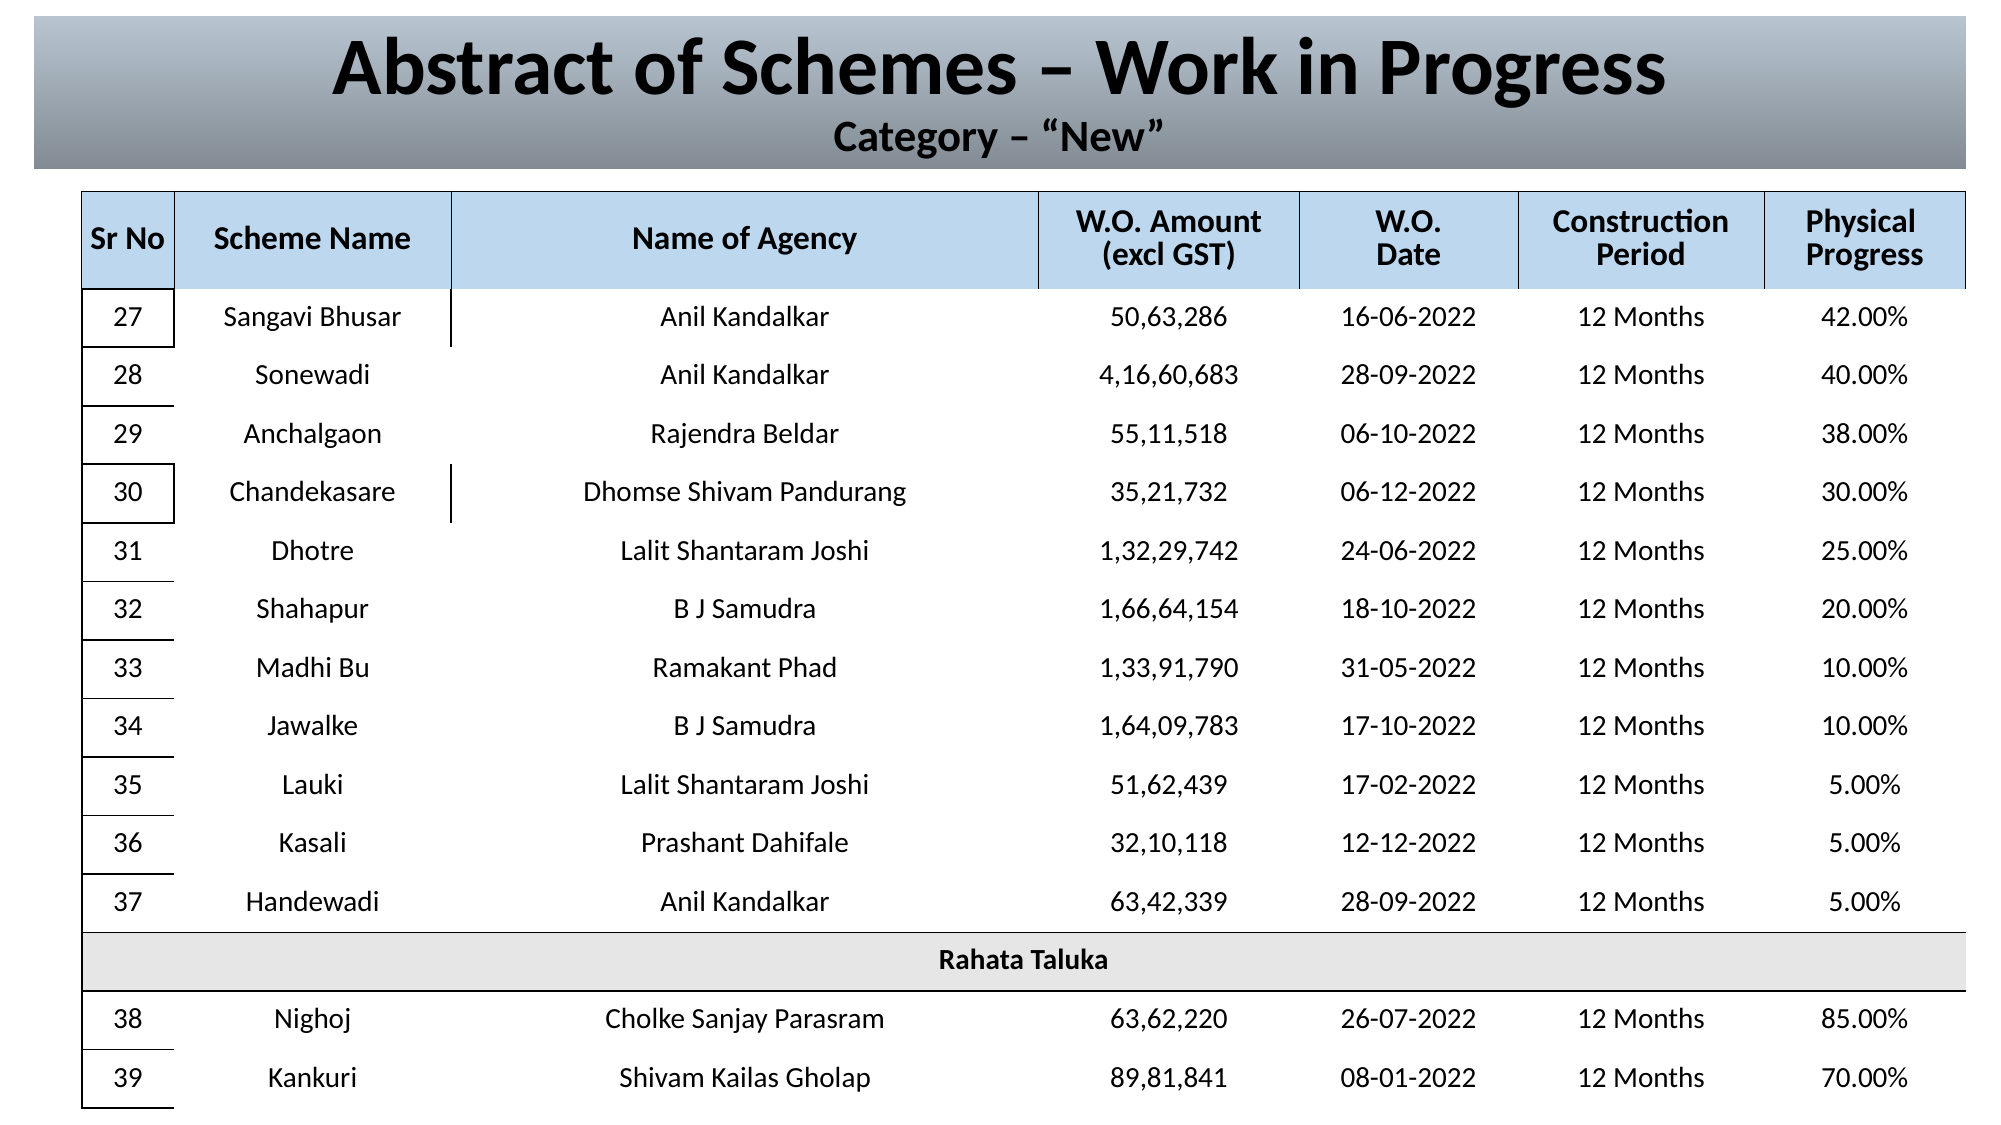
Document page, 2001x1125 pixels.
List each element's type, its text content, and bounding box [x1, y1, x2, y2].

table_header 12 Months [1518, 289, 1764, 347]
table_cell 20.00% [1764, 581, 1966, 640]
table_cell 1,64,09,783 [1039, 698, 1299, 757]
table_cell 06-12-2022 [1299, 464, 1518, 523]
table_cell 85.00% [1764, 992, 1966, 1050]
table_cell Cholke Sanjay Parasram [451, 992, 1039, 1050]
table_cell 31 [83, 524, 174, 581]
table_cell 39 [83, 1050, 174, 1107]
table_cell Prashant Dahifale [451, 815, 1039, 874]
table_cell 40.00% [1764, 347, 1966, 406]
table_header Sangavi Bhusar [175, 289, 450, 347]
table_cell 24-06-2022 [1299, 523, 1518, 581]
table_cell Rajendra Beldar [451, 406, 1039, 464]
table_cell 31-05-2022 [1299, 640, 1518, 698]
table_cell 38 [83, 992, 174, 1049]
table_cell Sonewadi [174, 347, 451, 406]
table_cell B J Samudra [451, 698, 1039, 757]
table_cell 12-12-2022 [1299, 815, 1518, 874]
table_cell 28-09-2022 [1299, 347, 1518, 406]
table_cell 12 Months [1518, 347, 1764, 406]
table_cell Anil Kandalkar [451, 874, 1039, 932]
table_cell 5.00% [1764, 815, 1966, 874]
table_header 42.00% [1764, 289, 1966, 347]
title Abstract of Schemes – Work in Progress Category – “New” [34, 16, 1966, 169]
table_cell 32 [83, 582, 174, 639]
table_header Sr No [82, 192, 174, 288]
table_cell 63,62,220 [1039, 992, 1299, 1050]
table_cell 63,42,339 [1039, 874, 1299, 932]
table_cell 29 [83, 407, 174, 463]
table_cell Dhotre [174, 523, 451, 581]
table_cell 1,32,29,742 [1039, 523, 1299, 581]
table_cell 37 [83, 875, 174, 932]
table_cell 12 Months [1518, 698, 1764, 757]
table_cell 4,16,60,683 [1039, 347, 1299, 406]
table_cell 34 [83, 699, 174, 756]
table_cell 35,21,732 [1039, 464, 1299, 523]
table_cell 12 Months [1518, 406, 1764, 464]
table_cell B J Samudra [451, 581, 1039, 640]
table_header 16-06-2022 [1299, 289, 1518, 347]
table_cell 12 Months [1518, 581, 1764, 640]
table_cell Anchalgaon [174, 406, 451, 464]
table_cell 12 Months [1518, 757, 1764, 815]
table_cell 30.00% [1764, 464, 1966, 523]
table_header Name of Agency [452, 192, 1038, 289]
table_header Anil Kandalkar [452, 289, 1039, 347]
table_cell 12 Months [1518, 874, 1764, 932]
table_cell 1,33,91,790 [1039, 640, 1299, 698]
table_cell 51,62,439 [1039, 757, 1299, 815]
table_cell 18-10-2022 [1299, 581, 1518, 640]
table_cell 08-01-2022 [1299, 1050, 1518, 1108]
table_cell Madhi Bu [174, 640, 451, 698]
table_cell Handewadi [174, 874, 451, 932]
table_cell 25.00% [1764, 523, 1966, 581]
table_header Construction Period [1519, 192, 1764, 289]
table_cell 28-09-2022 [1299, 874, 1518, 932]
table_cell 30 [83, 465, 173, 522]
table_cell Lalit Shantaram Joshi [451, 523, 1039, 581]
table_cell 12 Months [1518, 523, 1764, 581]
table_cell Anil Kandalkar [451, 347, 1039, 406]
table_header W.O. Date [1300, 192, 1518, 289]
table_cell 36 [83, 816, 174, 873]
table_cell 17-10-2022 [1299, 698, 1518, 757]
table_cell 12 Months [1518, 992, 1764, 1050]
table_cell Ramakant Phad [451, 640, 1039, 698]
table_cell Chandekasare [175, 464, 450, 523]
table_cell 70.00% [1764, 1050, 1966, 1108]
table_cell 1,66,64,154 [1039, 581, 1299, 640]
table_cell 55,11,518 [1039, 406, 1299, 464]
table_cell 10.00% [1764, 640, 1966, 698]
table_header 27 [83, 290, 173, 346]
table_cell Kasali [174, 815, 451, 874]
table_cell 06-10-2022 [1299, 406, 1518, 464]
table_cell 12 Months [1518, 815, 1764, 874]
table_cell Nighoj [174, 992, 451, 1050]
table_header Scheme Name [175, 192, 451, 289]
table_cell 26-07-2022 [1299, 992, 1518, 1050]
table_cell 38.00% [1764, 406, 1966, 464]
table_cell 28 [83, 348, 174, 405]
table_header W.O. Amount (excl GST) [1039, 192, 1299, 289]
table_cell 5.00% [1764, 874, 1966, 932]
table_cell 12 Months [1518, 464, 1764, 523]
table_header 50,63,286 [1039, 289, 1299, 347]
table_cell 12 Months [1518, 1050, 1764, 1108]
table_header Physical Progress [1765, 192, 1965, 289]
table_cell Kankuri [174, 1050, 451, 1108]
table_cell Lalit Shantaram Joshi [451, 757, 1039, 815]
table_cell 17-02-2022 [1299, 757, 1518, 815]
table_cell 33 [83, 641, 174, 698]
table_cell 89,81,841 [1039, 1050, 1299, 1108]
table_cell 32,10,118 [1039, 815, 1299, 874]
table_cell Lauki [174, 757, 451, 815]
table_cell 10.00% [1764, 698, 1966, 757]
table_cell 12 Months [1518, 640, 1764, 698]
table_cell Shivam Kailas Gholap [451, 1050, 1039, 1108]
table_cell Jawalke [174, 698, 451, 757]
table_cell 35 [83, 758, 174, 815]
table_cell Shahapur [174, 581, 451, 640]
table_cell Dhomse Shivam Pandurang [452, 464, 1039, 523]
table_cell Rahata Taluka [83, 933, 1966, 990]
table_cell 5.00% [1764, 757, 1966, 815]
